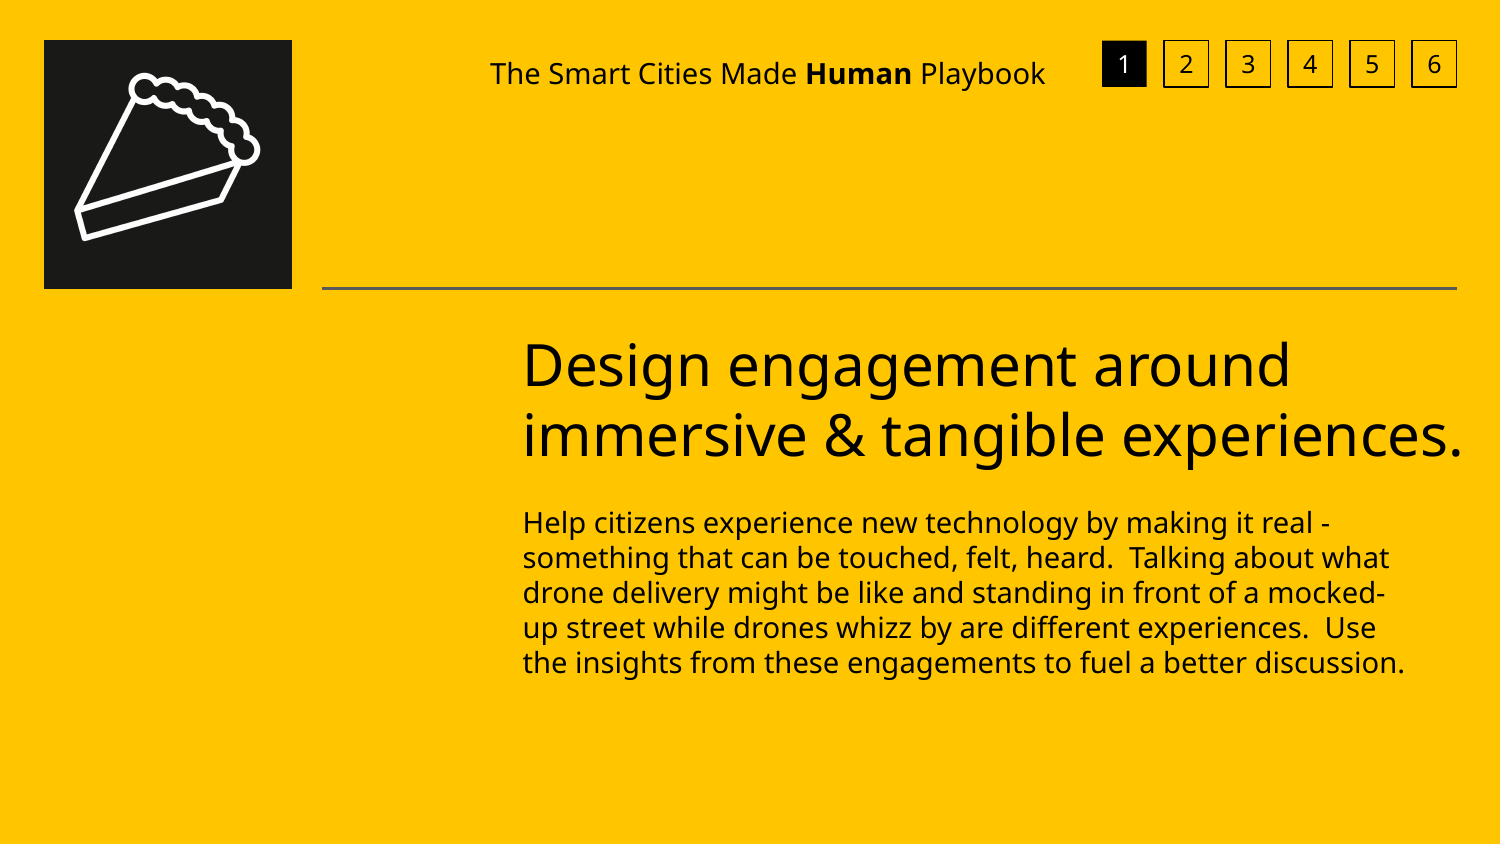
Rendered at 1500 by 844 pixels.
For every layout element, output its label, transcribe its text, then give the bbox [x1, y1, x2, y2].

text_box 3 [1226, 40, 1271, 87]
text_box 1 [1102, 40, 1147, 87]
subtitle Design engagement around immersive & tangible experiences. [507, 313, 1493, 403]
picture [44, 40, 292, 289]
subtitle Help citizens experience new technology by making it real - something that can be touched, felt, heard. Talking about what drone delivery might be like and standing in front of a mocked-up street while drones whizz by are different experiences. Use the insights from these engagements to fuel a better discussion. [507, 489, 1428, 832]
text_box 4 [1287, 40, 1333, 87]
text_box 2 [1164, 40, 1209, 87]
text_box 5 [1350, 40, 1395, 87]
text_box 6 [1412, 40, 1457, 87]
subtitle The Smart Cities Made Human Playbook [451, 40, 1085, 87]
